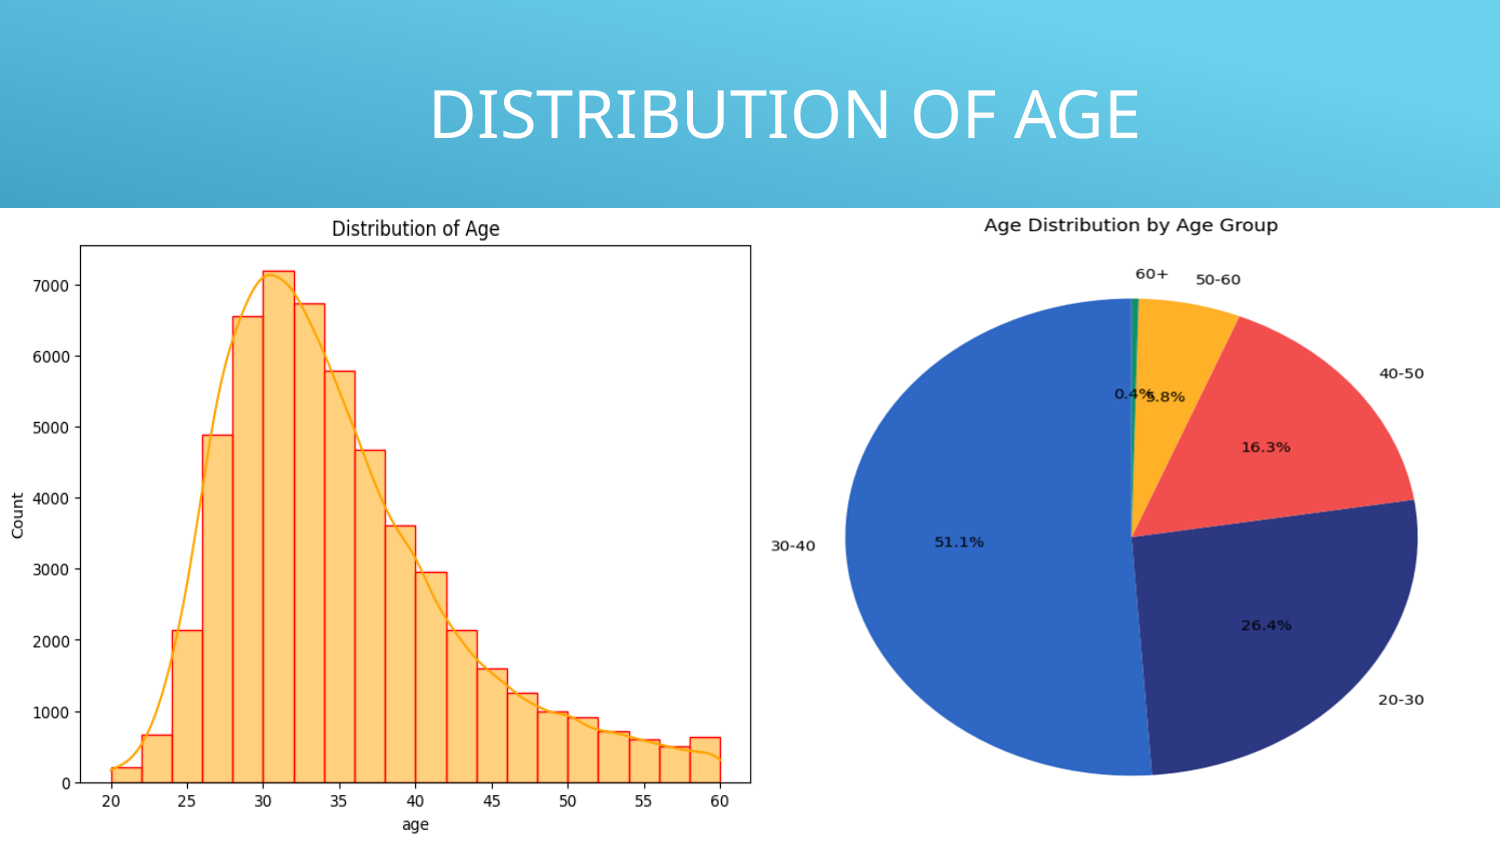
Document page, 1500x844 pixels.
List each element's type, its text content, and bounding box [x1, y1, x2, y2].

picture [0, 207, 1500, 844]
title Distribution of age [35, 19, 1500, 205]
